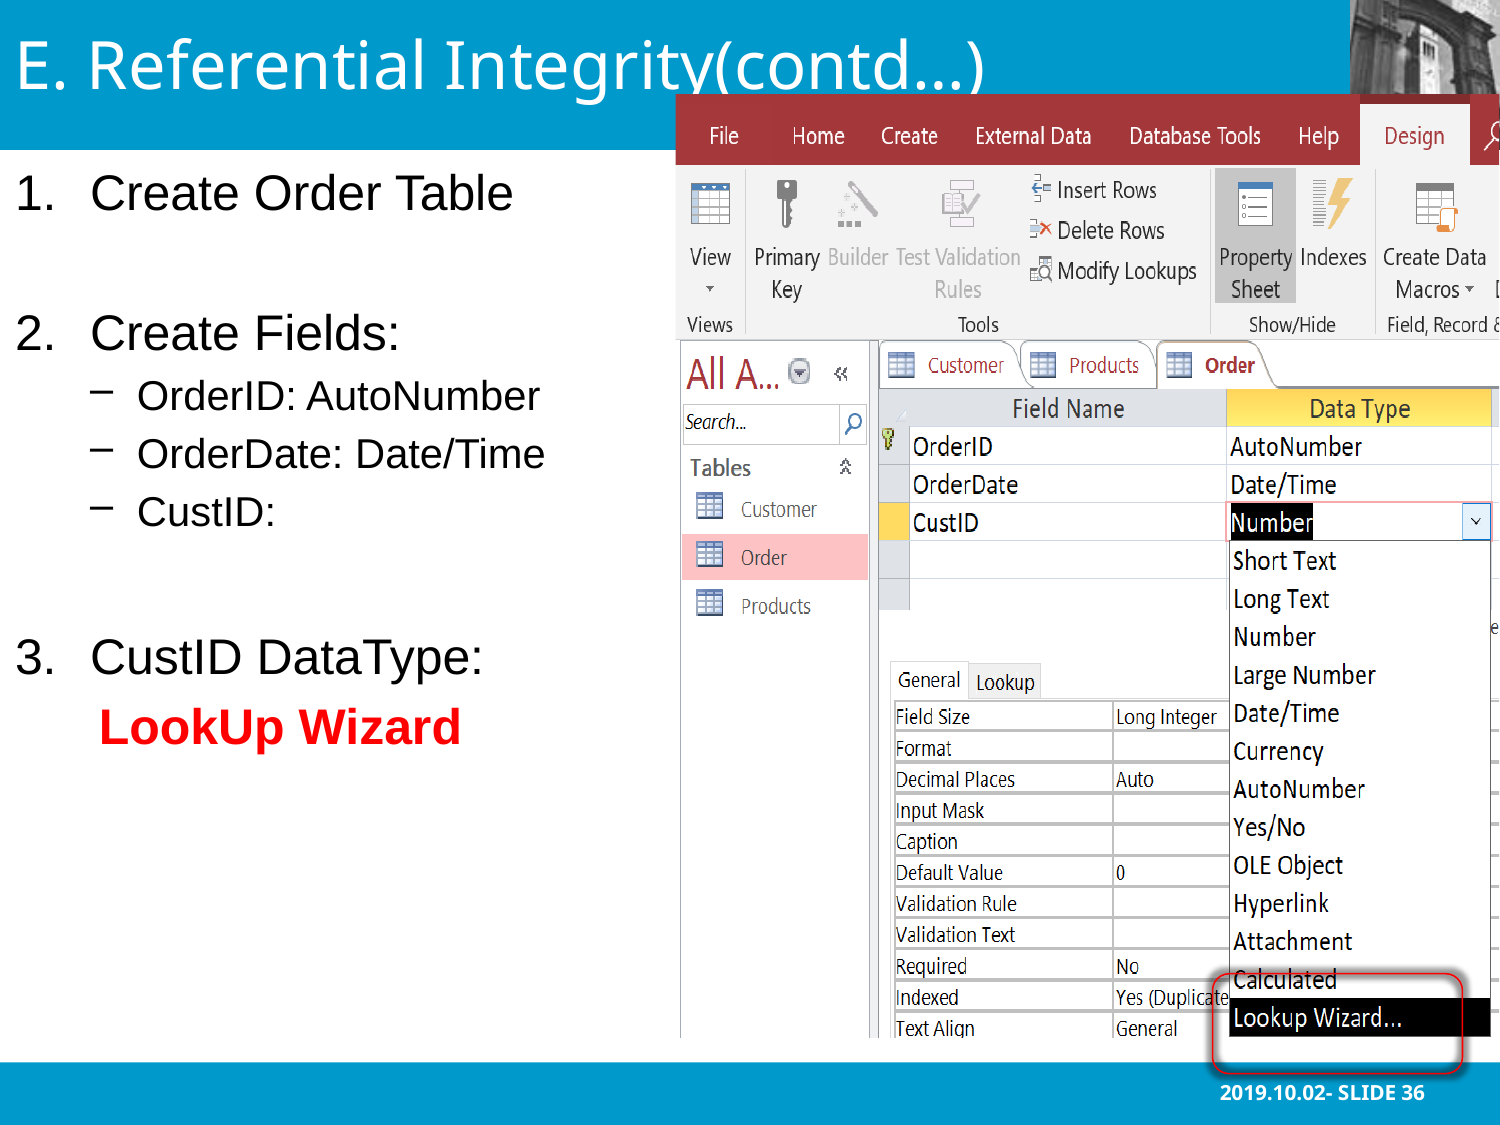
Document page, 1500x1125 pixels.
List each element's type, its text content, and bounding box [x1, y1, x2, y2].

picture [675, 0, 1500, 1038]
list Create Order Table Create Fields: OrderID: AutoNumber OrderDate: Date/Time CustID: CustID DataType: LookUp Wizard [0, 152, 675, 966]
text_box [1212, 1038, 1463, 1074]
text_box E. Referential Integrity(contd…) [0, 0, 1275, 138]
